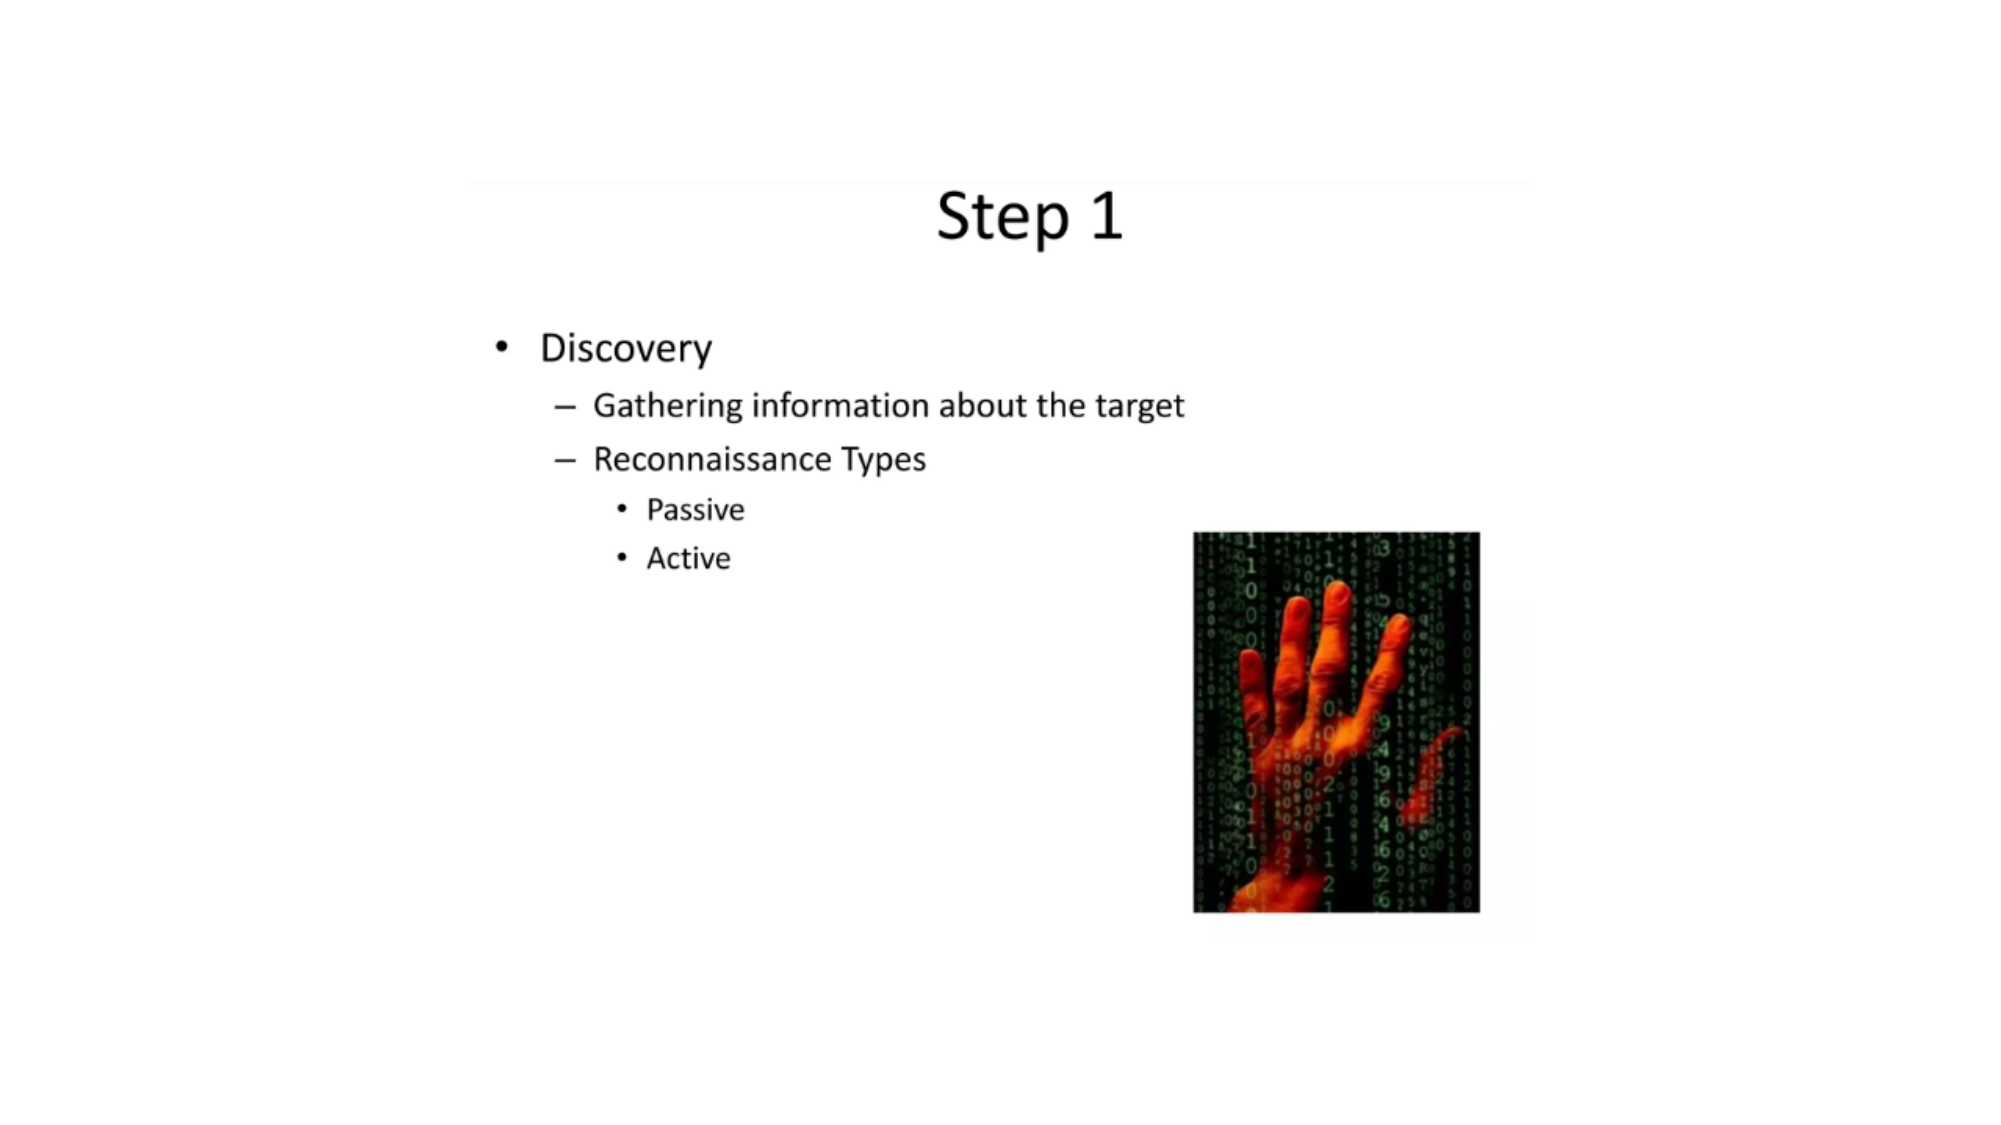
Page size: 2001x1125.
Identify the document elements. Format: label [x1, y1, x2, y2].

picture [471, 181, 1529, 944]
